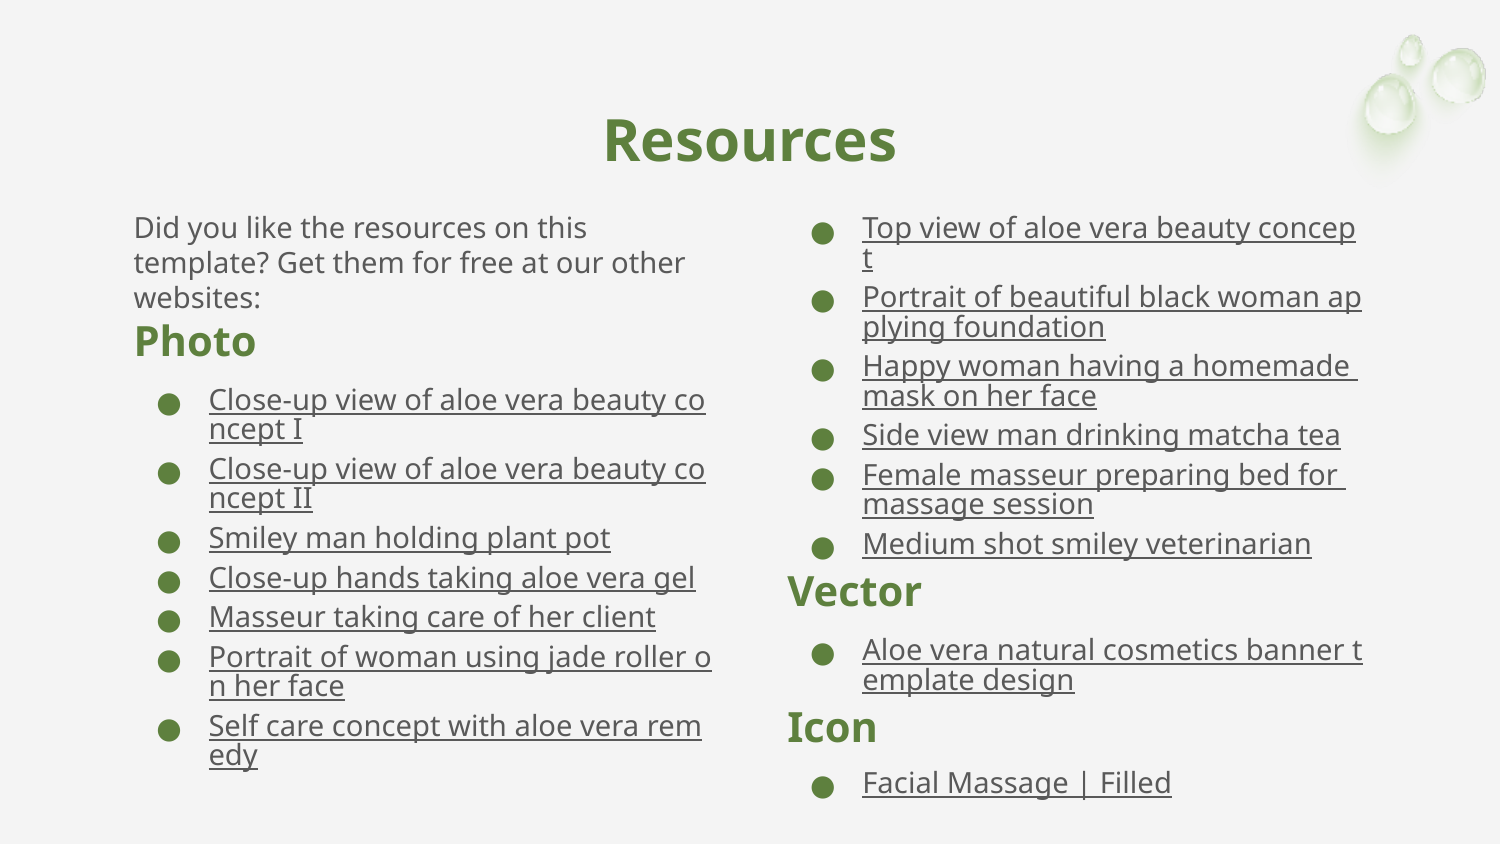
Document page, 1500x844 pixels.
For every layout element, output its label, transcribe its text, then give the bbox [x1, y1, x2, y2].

list Top view of aloe vera beauty concept Portrait of beautiful black woman applying foundation Happy woman having a homemade mask on her face Side view man drinking matcha tea Female masseur preparing bed for massage session Medium shot smiley veterinarian Vector Aloe vera natural cosmetics banner template design Icon Facial Massage | Filled [772, 194, 1382, 756]
list Did you like the resources on this template? Get them for free at our other websites: Photo Close-up view of aloe vera beauty concept I Close-up view of aloe vera beauty concept II Smiley man holding plant pot Close-up hands taking aloe vera gel Masseur taking care of her client Portrait of woman using jade roller on her face Self care concept with aloe vera remedy [118, 194, 728, 756]
title Resources [118, 88, 1382, 183]
text_box [1350, 27, 1492, 204]
